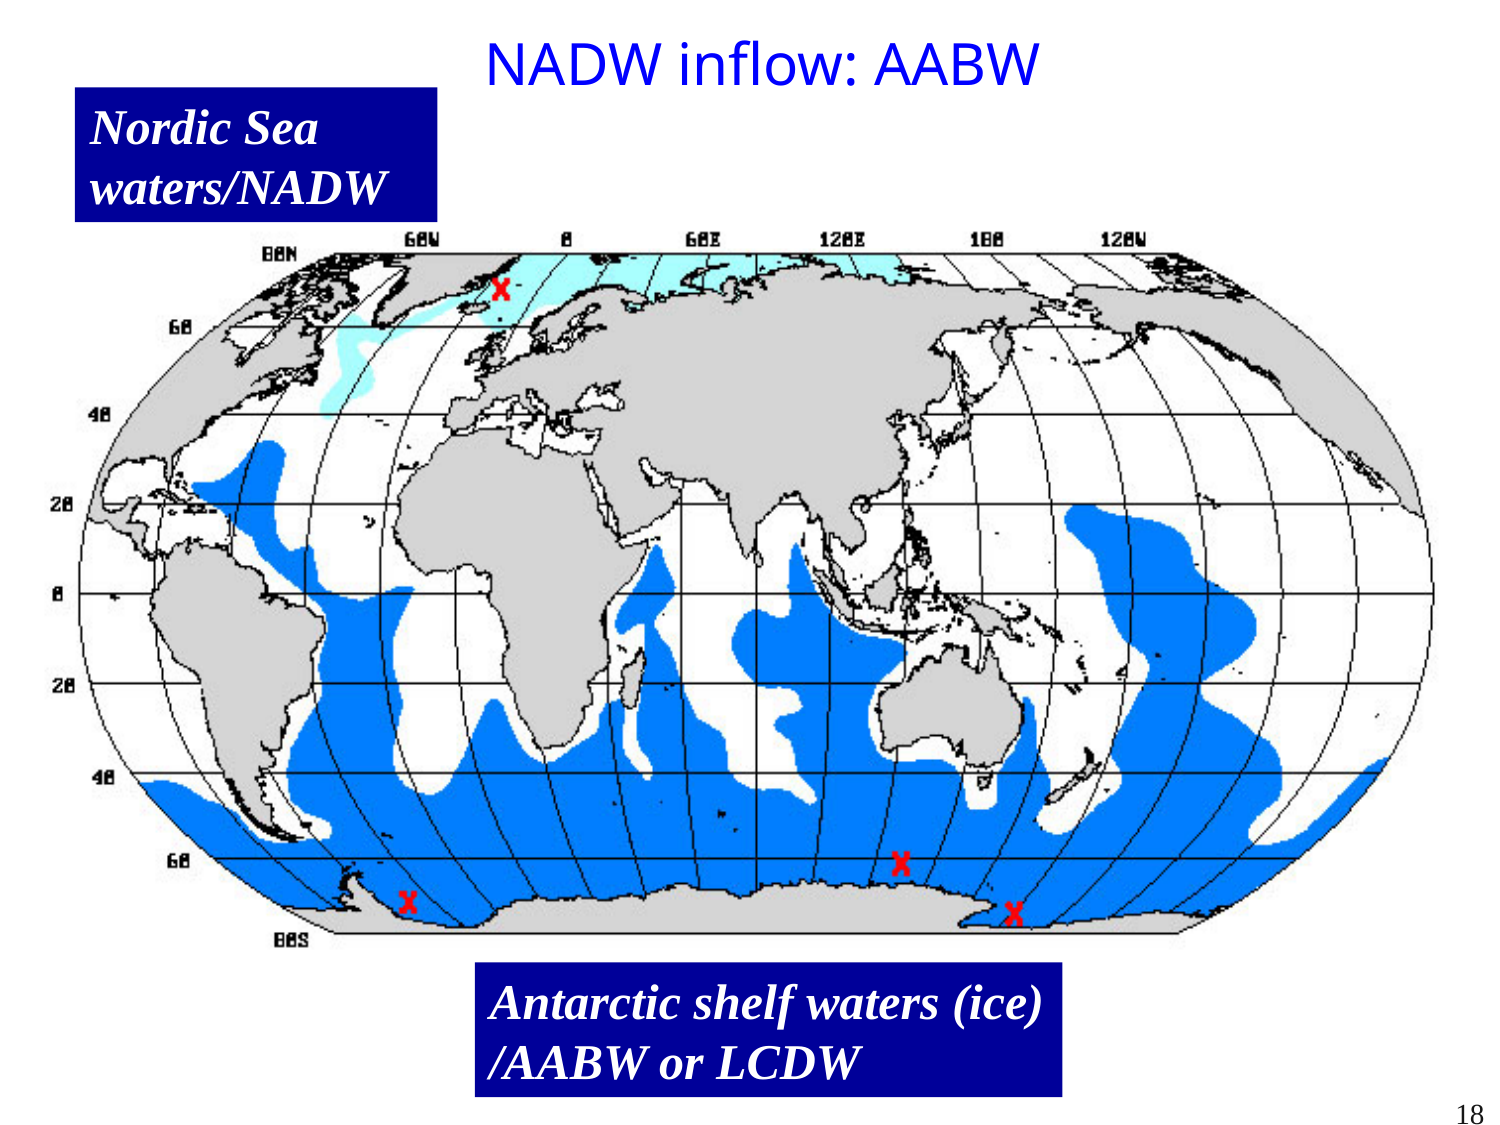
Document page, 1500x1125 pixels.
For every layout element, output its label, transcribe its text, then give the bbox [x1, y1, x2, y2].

slide_number 18 [1187, 1087, 1500, 1125]
title NADW inflow: AABW [124, 0, 1401, 126]
text_box Nordic Sea waters/NADW [74, 87, 438, 198]
picture [37, 199, 1463, 988]
text_box Antarctic shelf waters (ice) /AABW or LCDW [474, 997, 1063, 1098]
